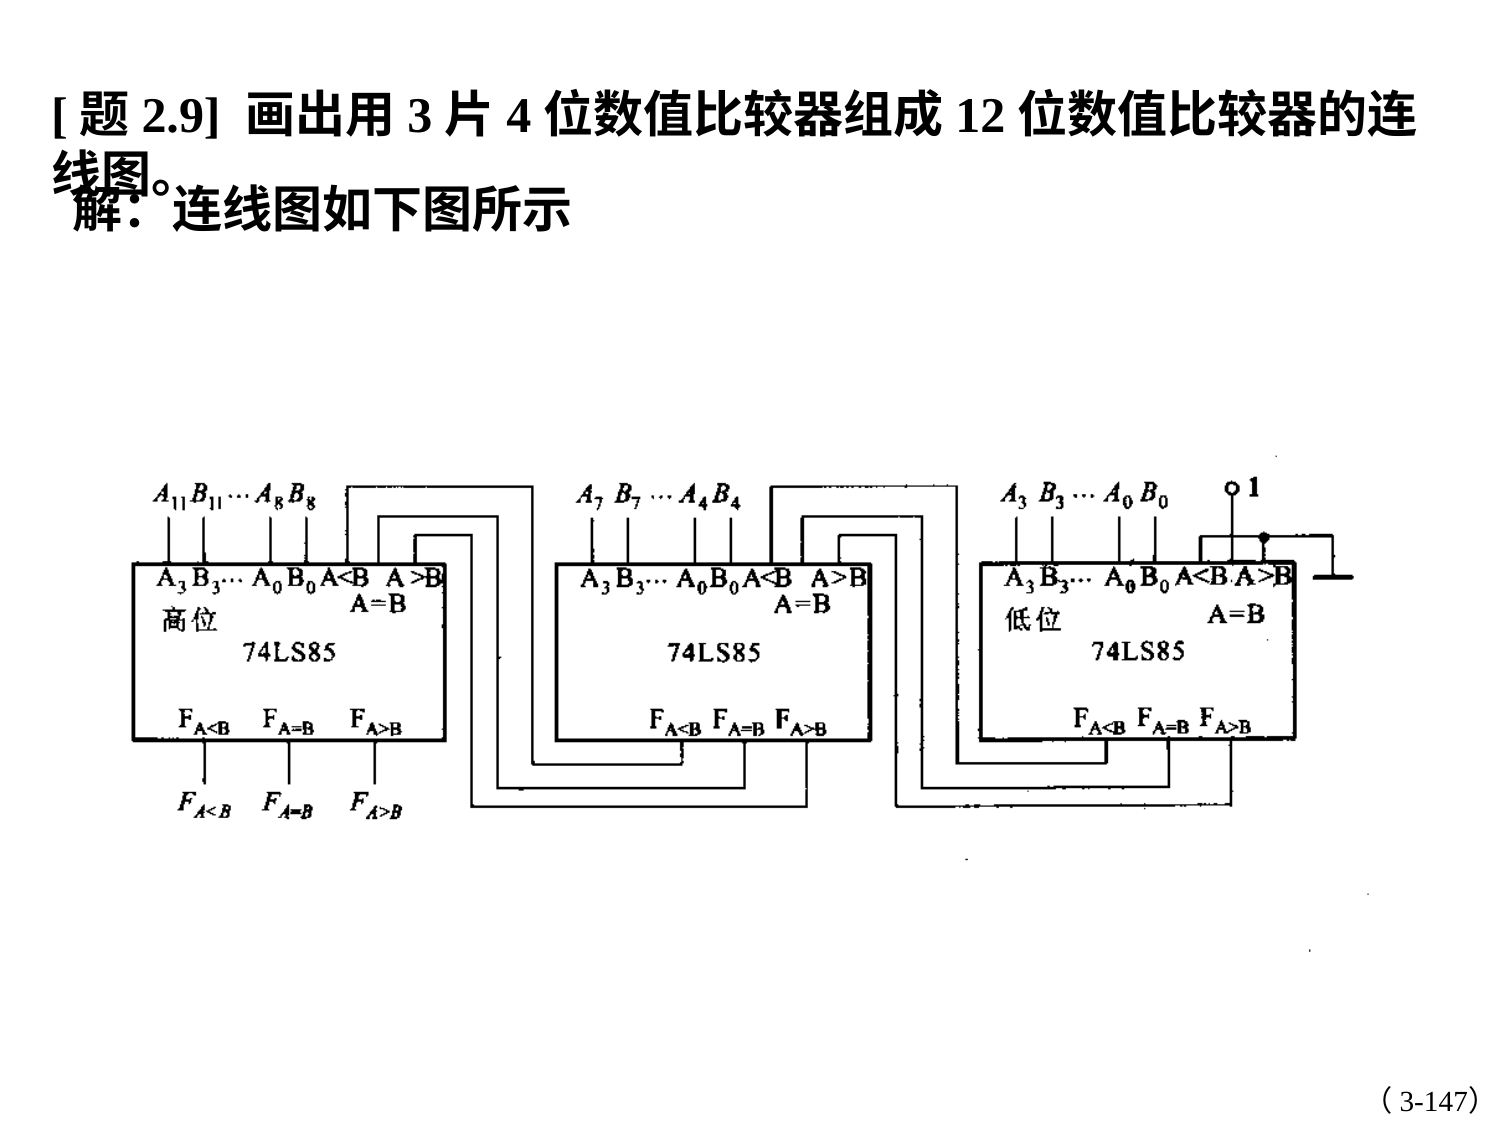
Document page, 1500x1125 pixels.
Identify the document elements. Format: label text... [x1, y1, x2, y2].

text_box 解：连线图如下图所示 [57, 203, 1312, 245]
text_box [题2.9] 画出用3片4位数值比较器组成12位数值比较器的连线图。 [50, 82, 1450, 203]
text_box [51, 296, 1442, 964]
slide_number （3-147） [1200, 1074, 1500, 1125]
